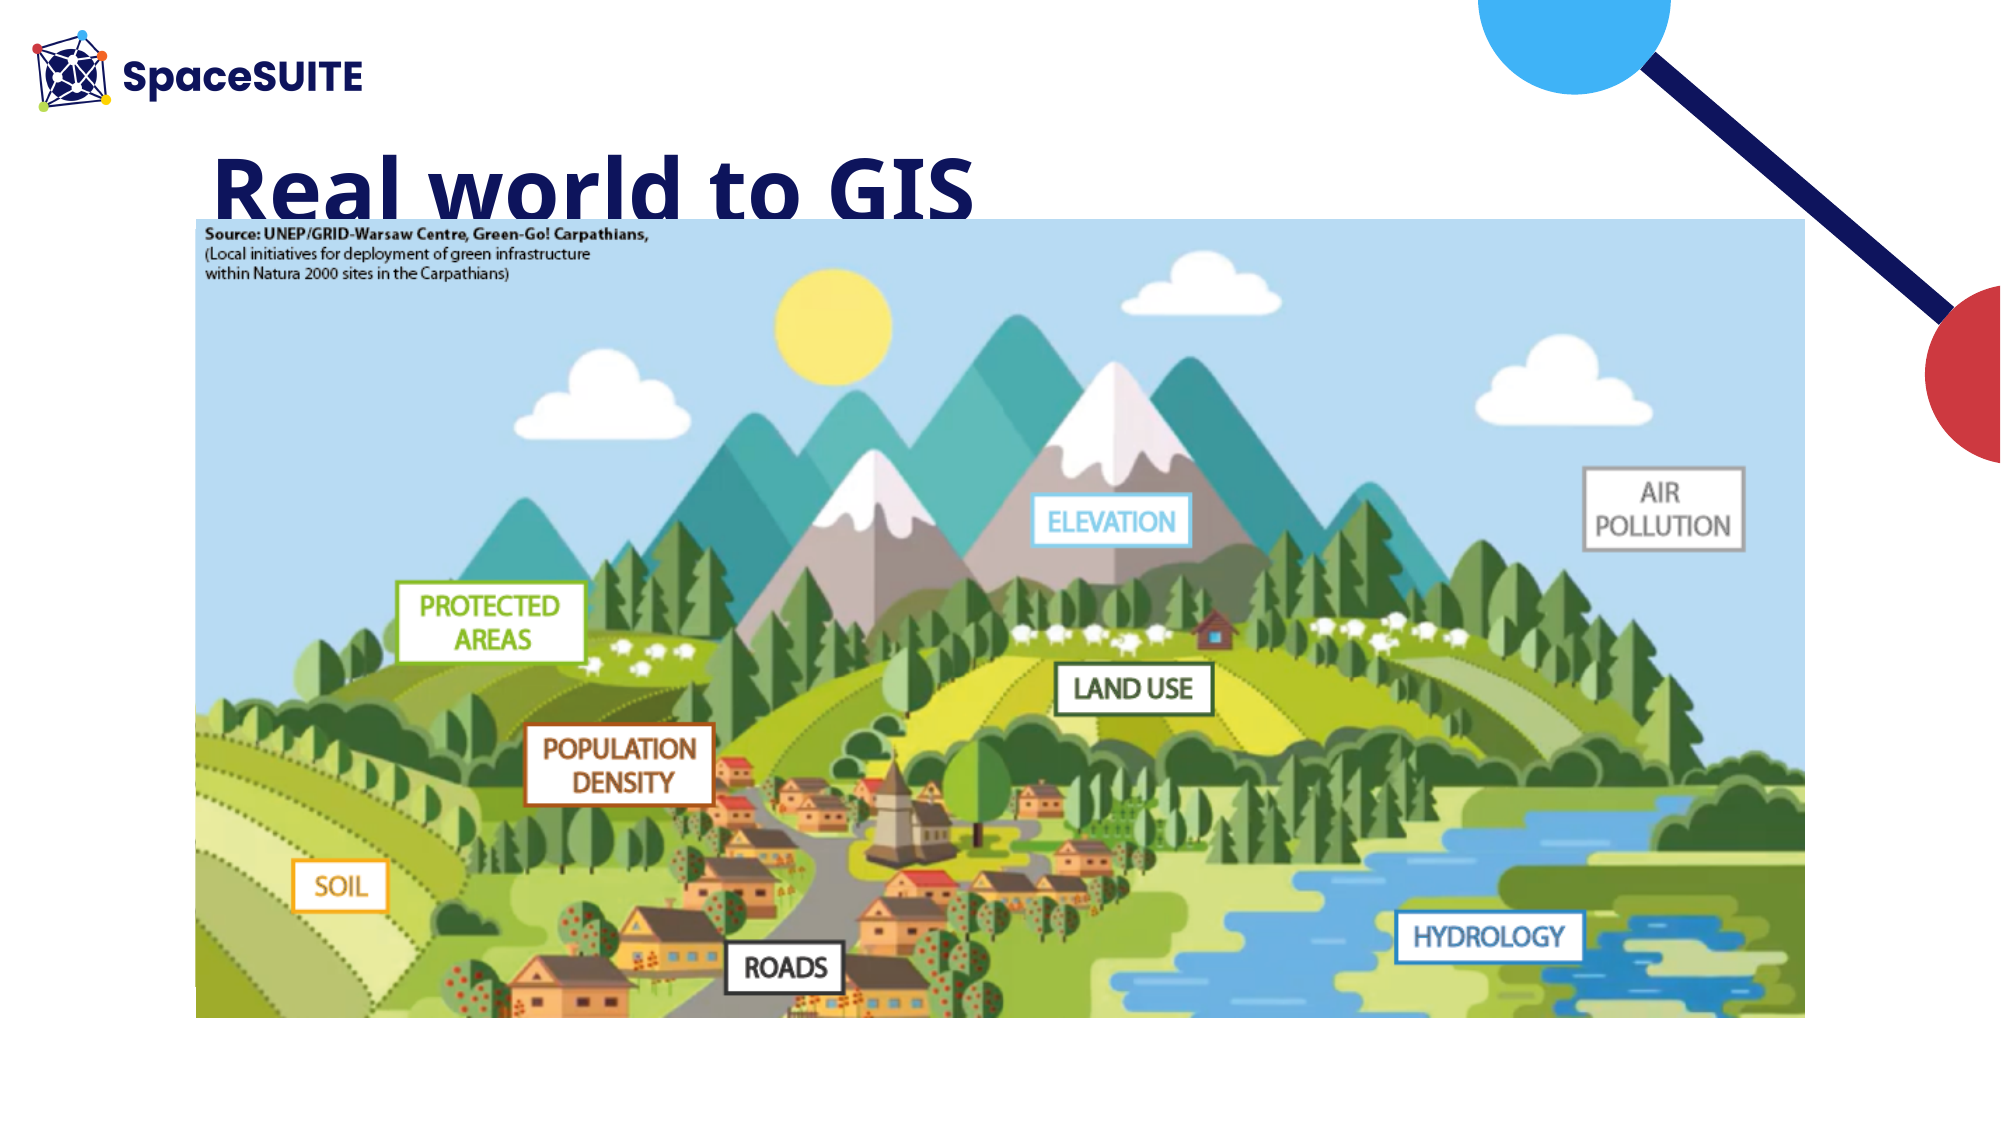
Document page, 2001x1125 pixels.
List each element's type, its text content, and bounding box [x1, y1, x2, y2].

text_box Real world to GIS [195, 138, 1730, 218]
picture [32, 30, 362, 112]
picture [194, 218, 1806, 1019]
